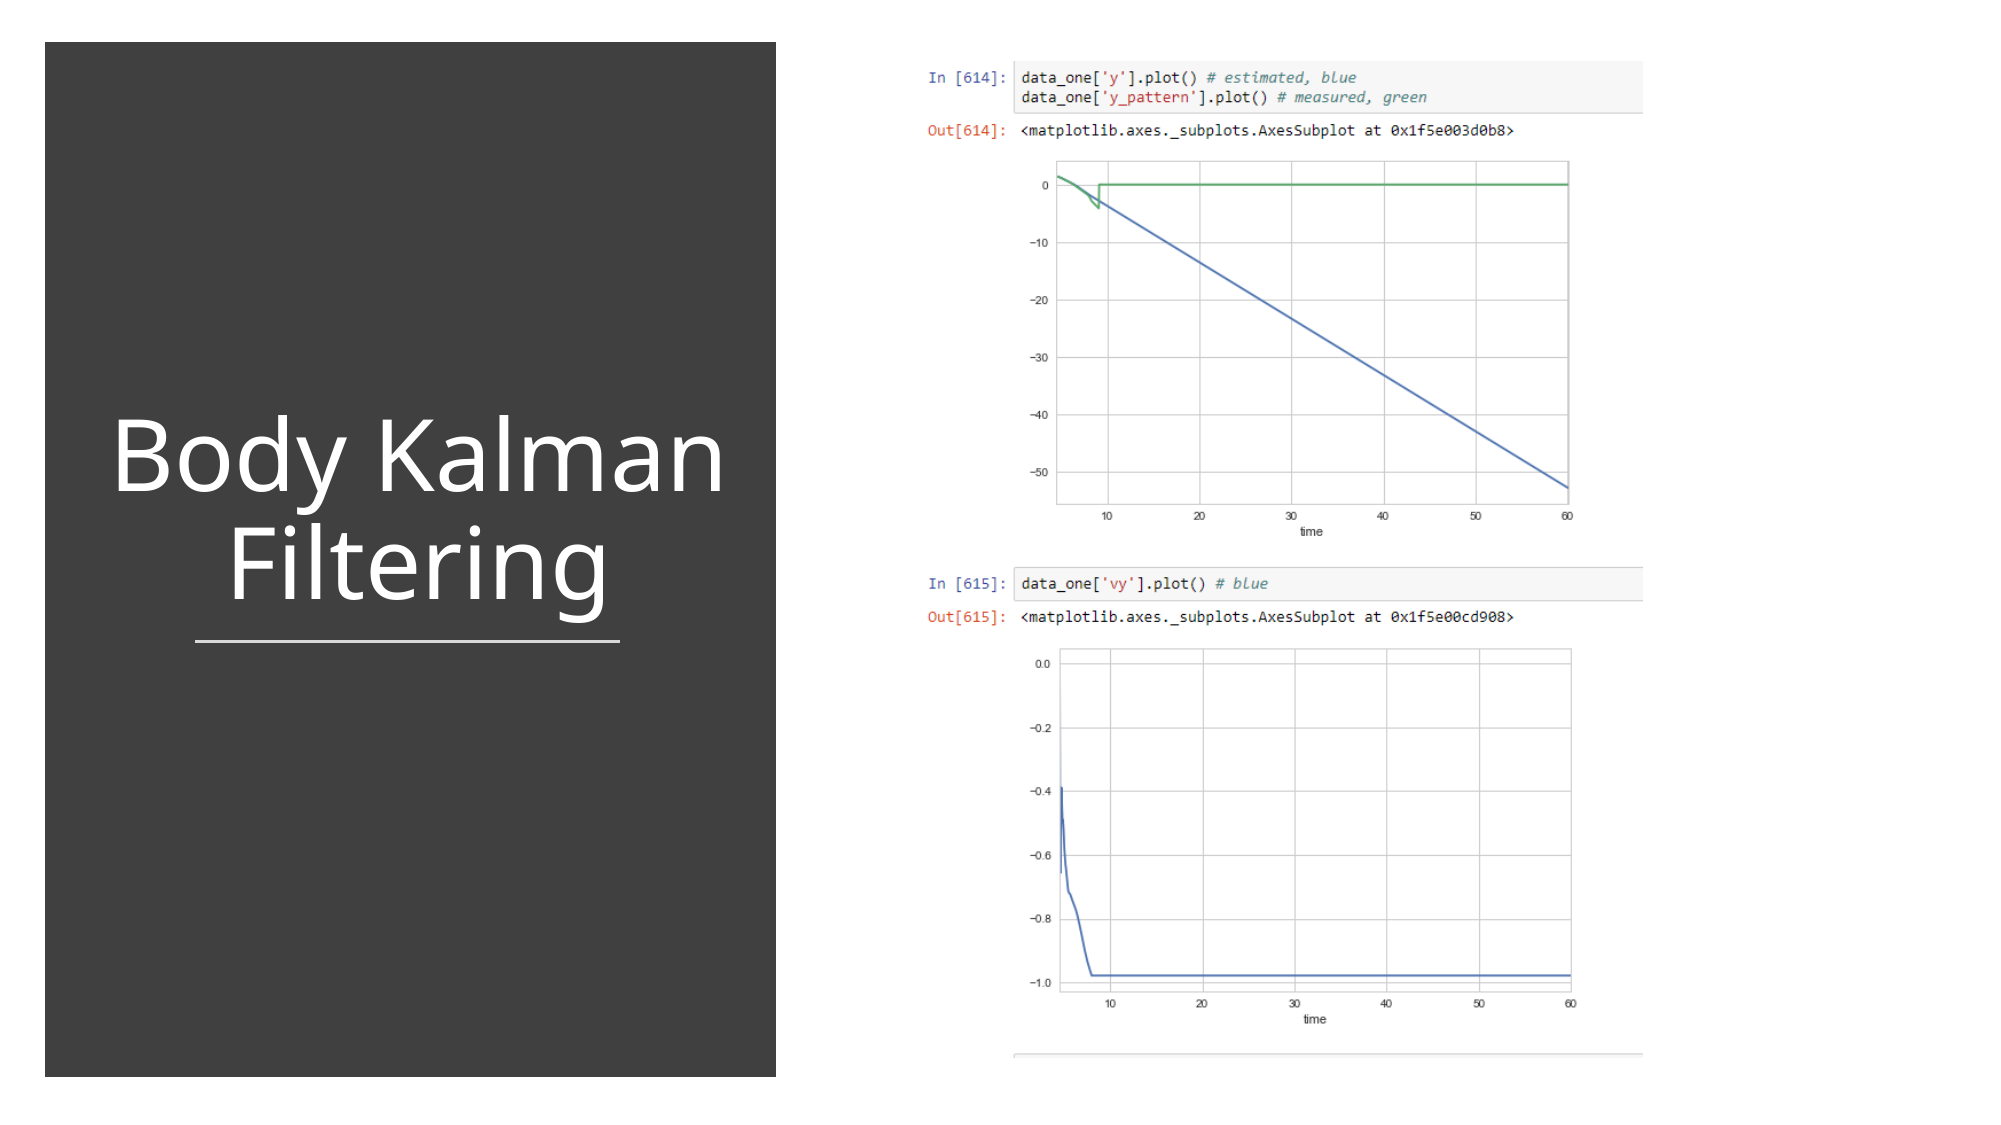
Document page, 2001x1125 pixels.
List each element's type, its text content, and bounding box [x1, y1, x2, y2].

text_box [54, 52, 767, 1067]
picture [906, 61, 1643, 1058]
text_box Body Kalman Filtering [82, 149, 756, 629]
